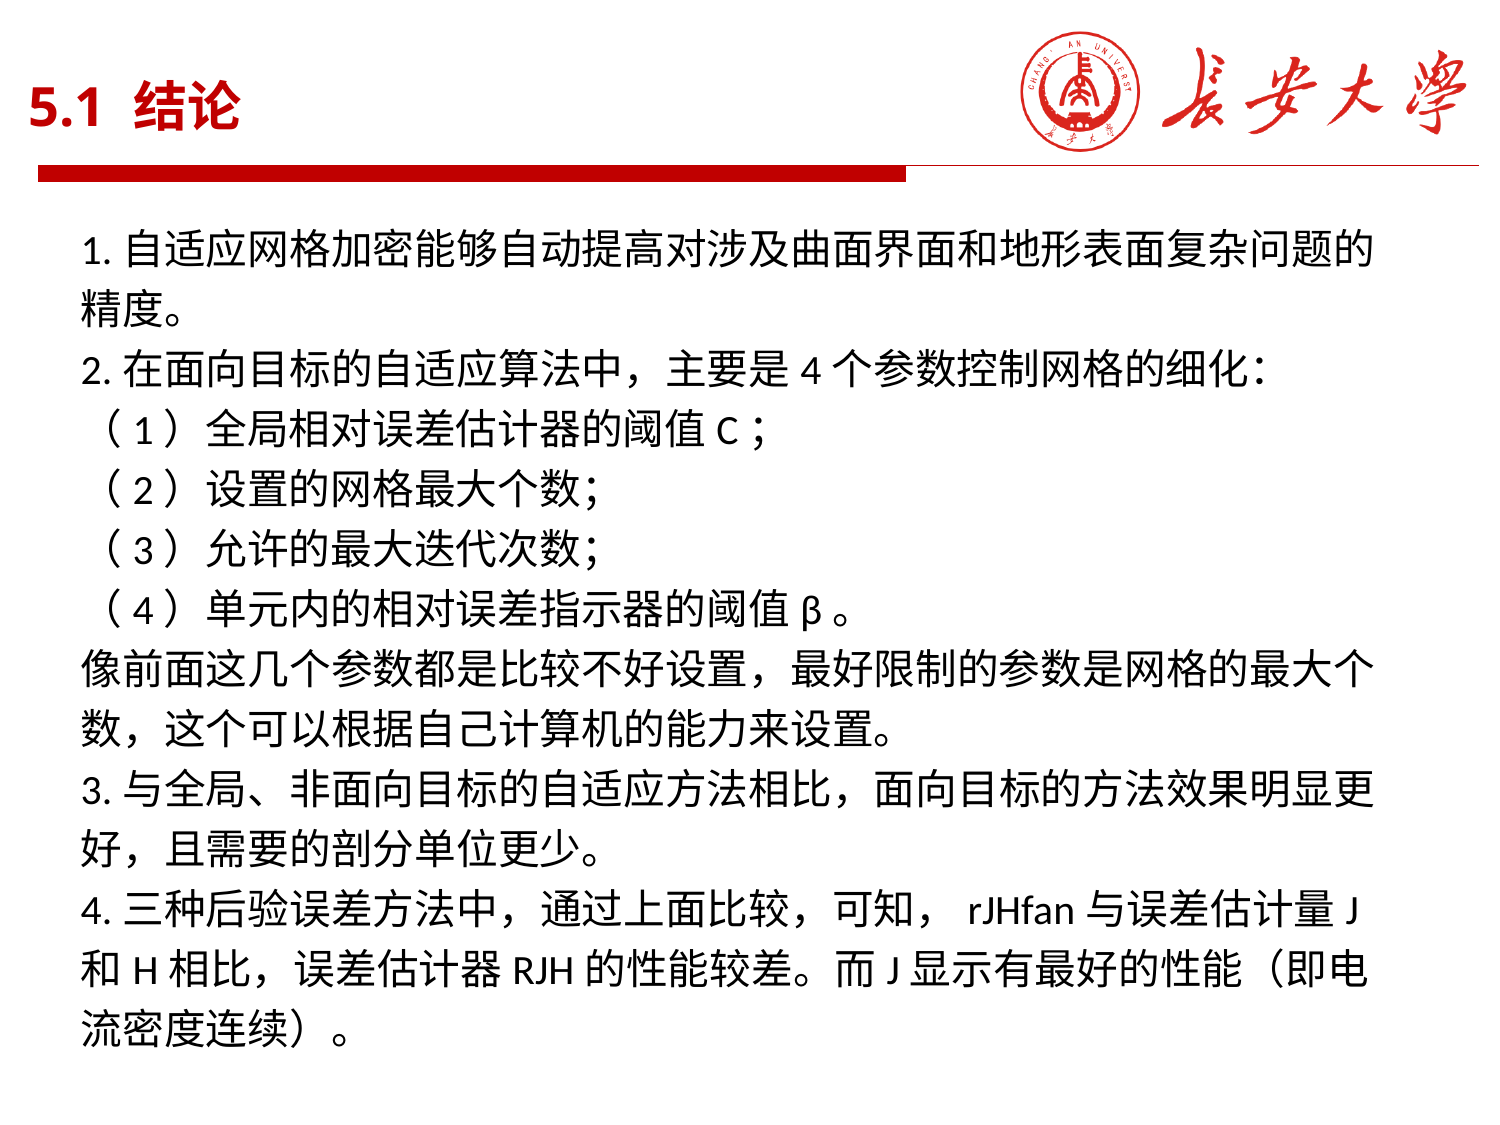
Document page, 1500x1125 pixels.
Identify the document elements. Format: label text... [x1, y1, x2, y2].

text_box 5.1 结论 [13, 65, 1043, 163]
text_box [38, 165, 906, 182]
text_box 1.自适应网格加密能够自动提高对涉及曲面界面和地形表面复杂问题的精度。 2.在面向目标的自适应算法中，主要是4个参数控制网格的细化： （1）全局相对误差估计器的阈值C； （2）设置的网格最大个数； （3）允许的最大迭代次数； （4）单元内的相对误差指示器的阈值β。 像前面这几个参数都是比较不好设置，最好限制的参数是网格的最大个数，这个可以根据自己计算机的能力来设置。 3.与全局、非面向目标的自适应方法相比，面向目标的方法效果明显更好，且需要的剖分单位更少。 4.三种后验误差方法中，通过上面比较，可知，rJHfan与误差估计量J和H相比，误差估计器RJH的性能较差。而J显示有最好的性能（即电流密度连续）。 [65, 205, 1408, 1111]
picture [1005, 25, 1480, 157]
